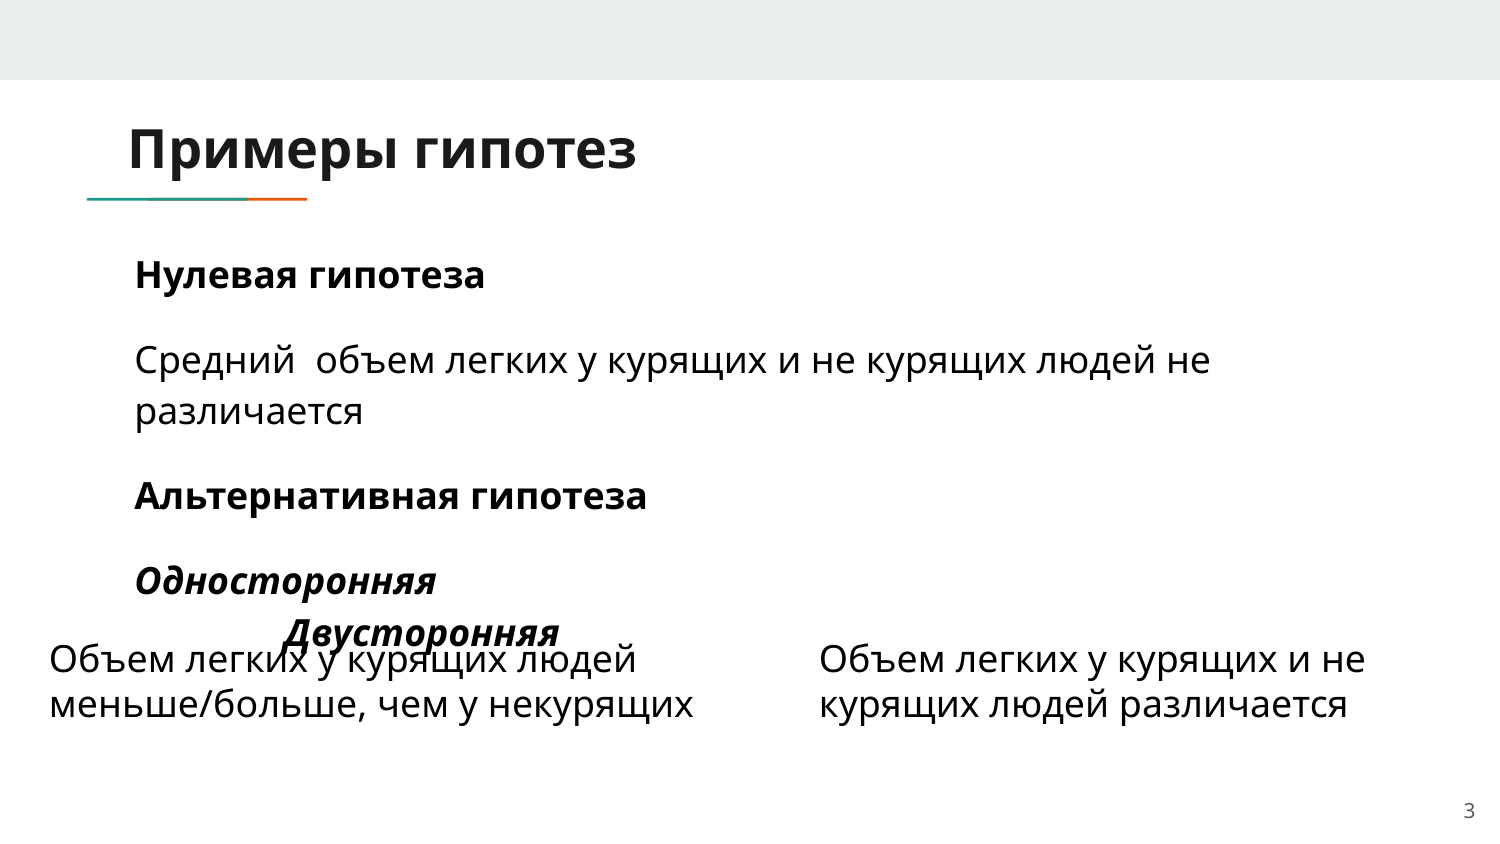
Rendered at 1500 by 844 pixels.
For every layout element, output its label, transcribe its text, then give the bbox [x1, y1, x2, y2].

title Примеры гипотез [112, 99, 1374, 188]
text_box Объем легких у курящих и не курящих людей различается [803, 620, 1420, 780]
text_box Объем легких у курящих людей меньше/больше, чем у некурящих [33, 620, 714, 780]
list Нулевая гипотеза Средний объем легких у курящих и не курящих людей не различается Альтернативная гипотеза Односторонняя Двусторонняя [119, 228, 1381, 516]
slide_number ‹#› [1400, 779, 1491, 844]
